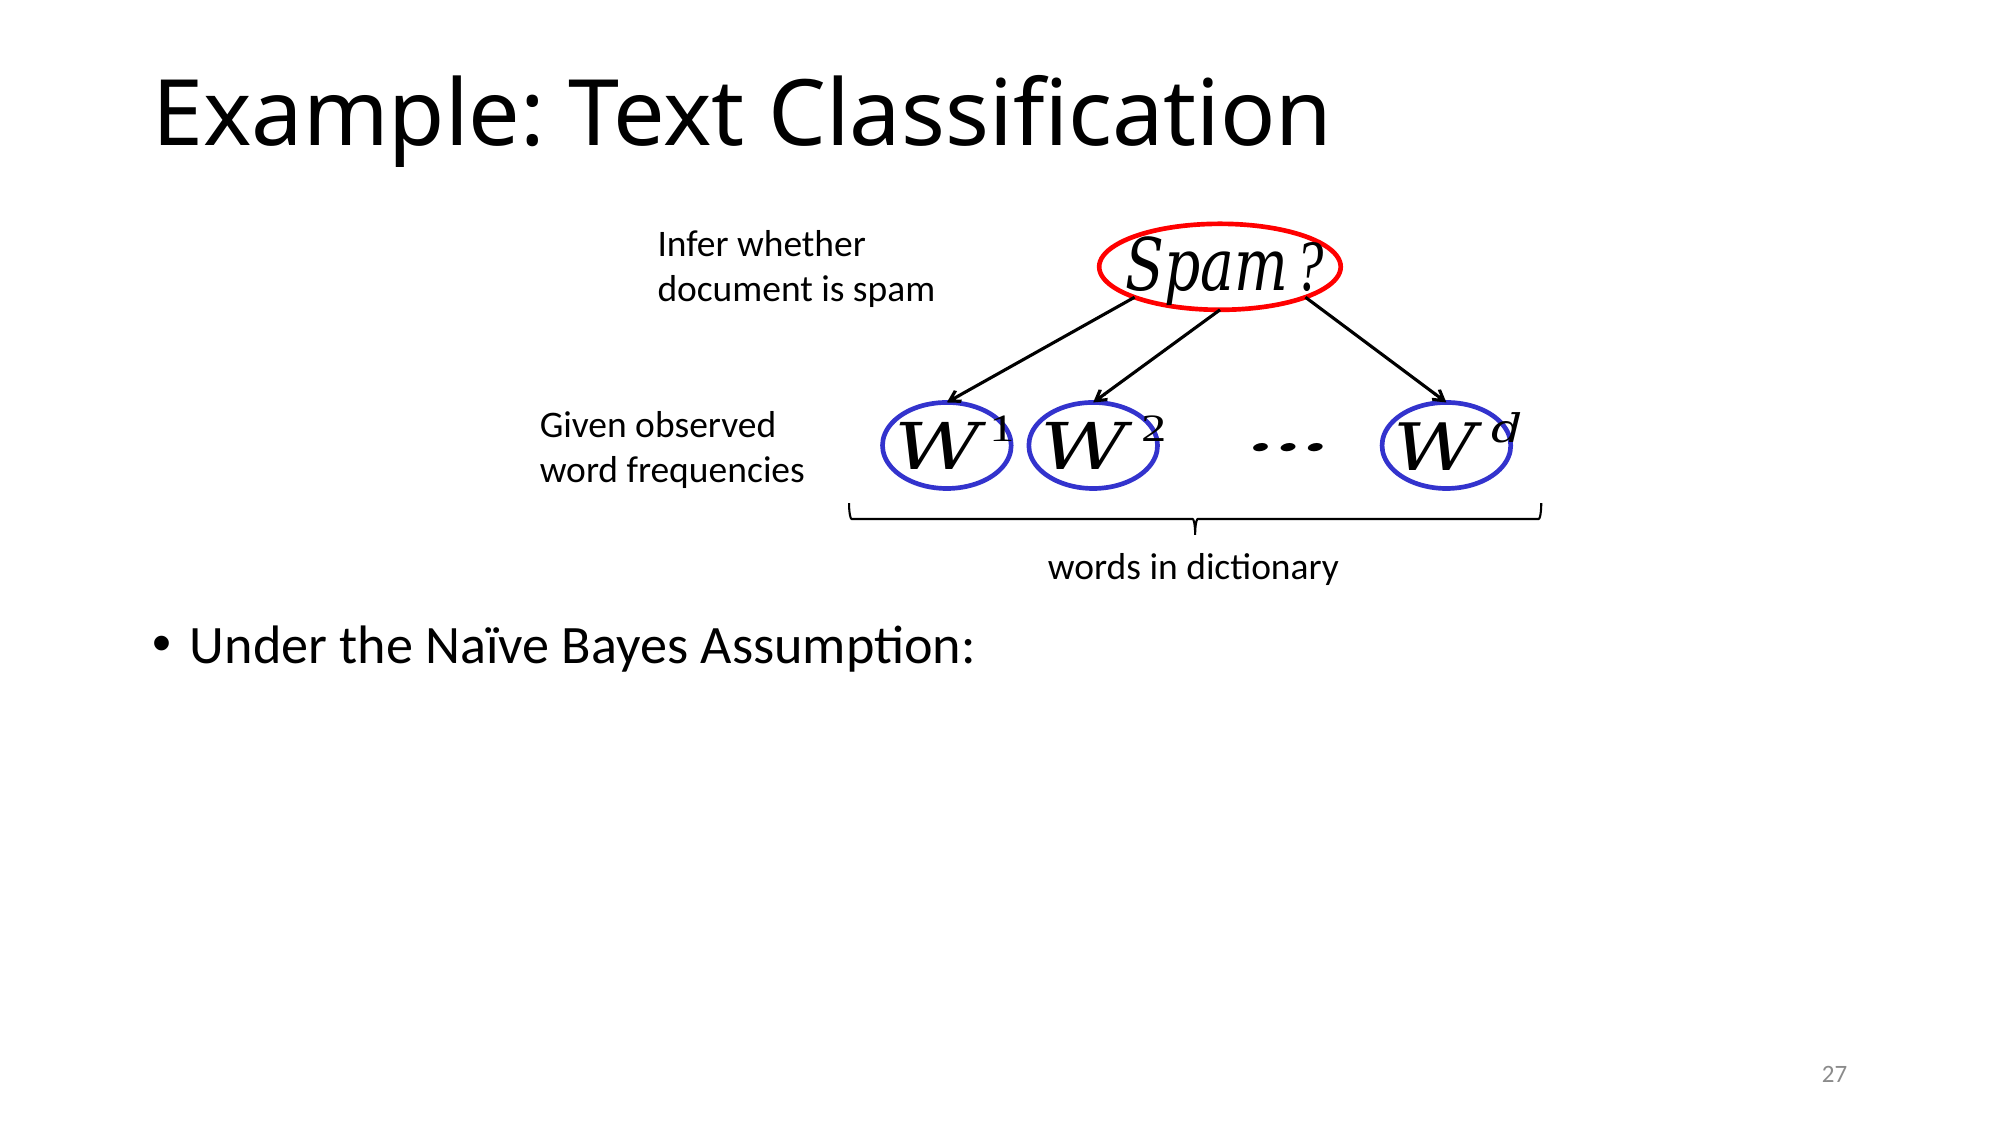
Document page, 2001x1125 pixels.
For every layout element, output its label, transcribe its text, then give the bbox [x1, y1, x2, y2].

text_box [1093, 309, 1220, 403]
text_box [946, 297, 1135, 403]
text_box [882, 402, 1017, 489]
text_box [1099, 223, 1341, 310]
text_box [1305, 297, 1447, 403]
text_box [1381, 402, 1522, 489]
text_box Infer whether document is spam [642, 211, 951, 317]
text_box [848, 503, 1542, 535]
text_box Given observed word frequencies [525, 392, 876, 498]
slide_number 27 [1412, 1042, 1863, 1103]
title Example: Text Classification [137, 6, 1863, 225]
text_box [1028, 403, 1165, 489]
